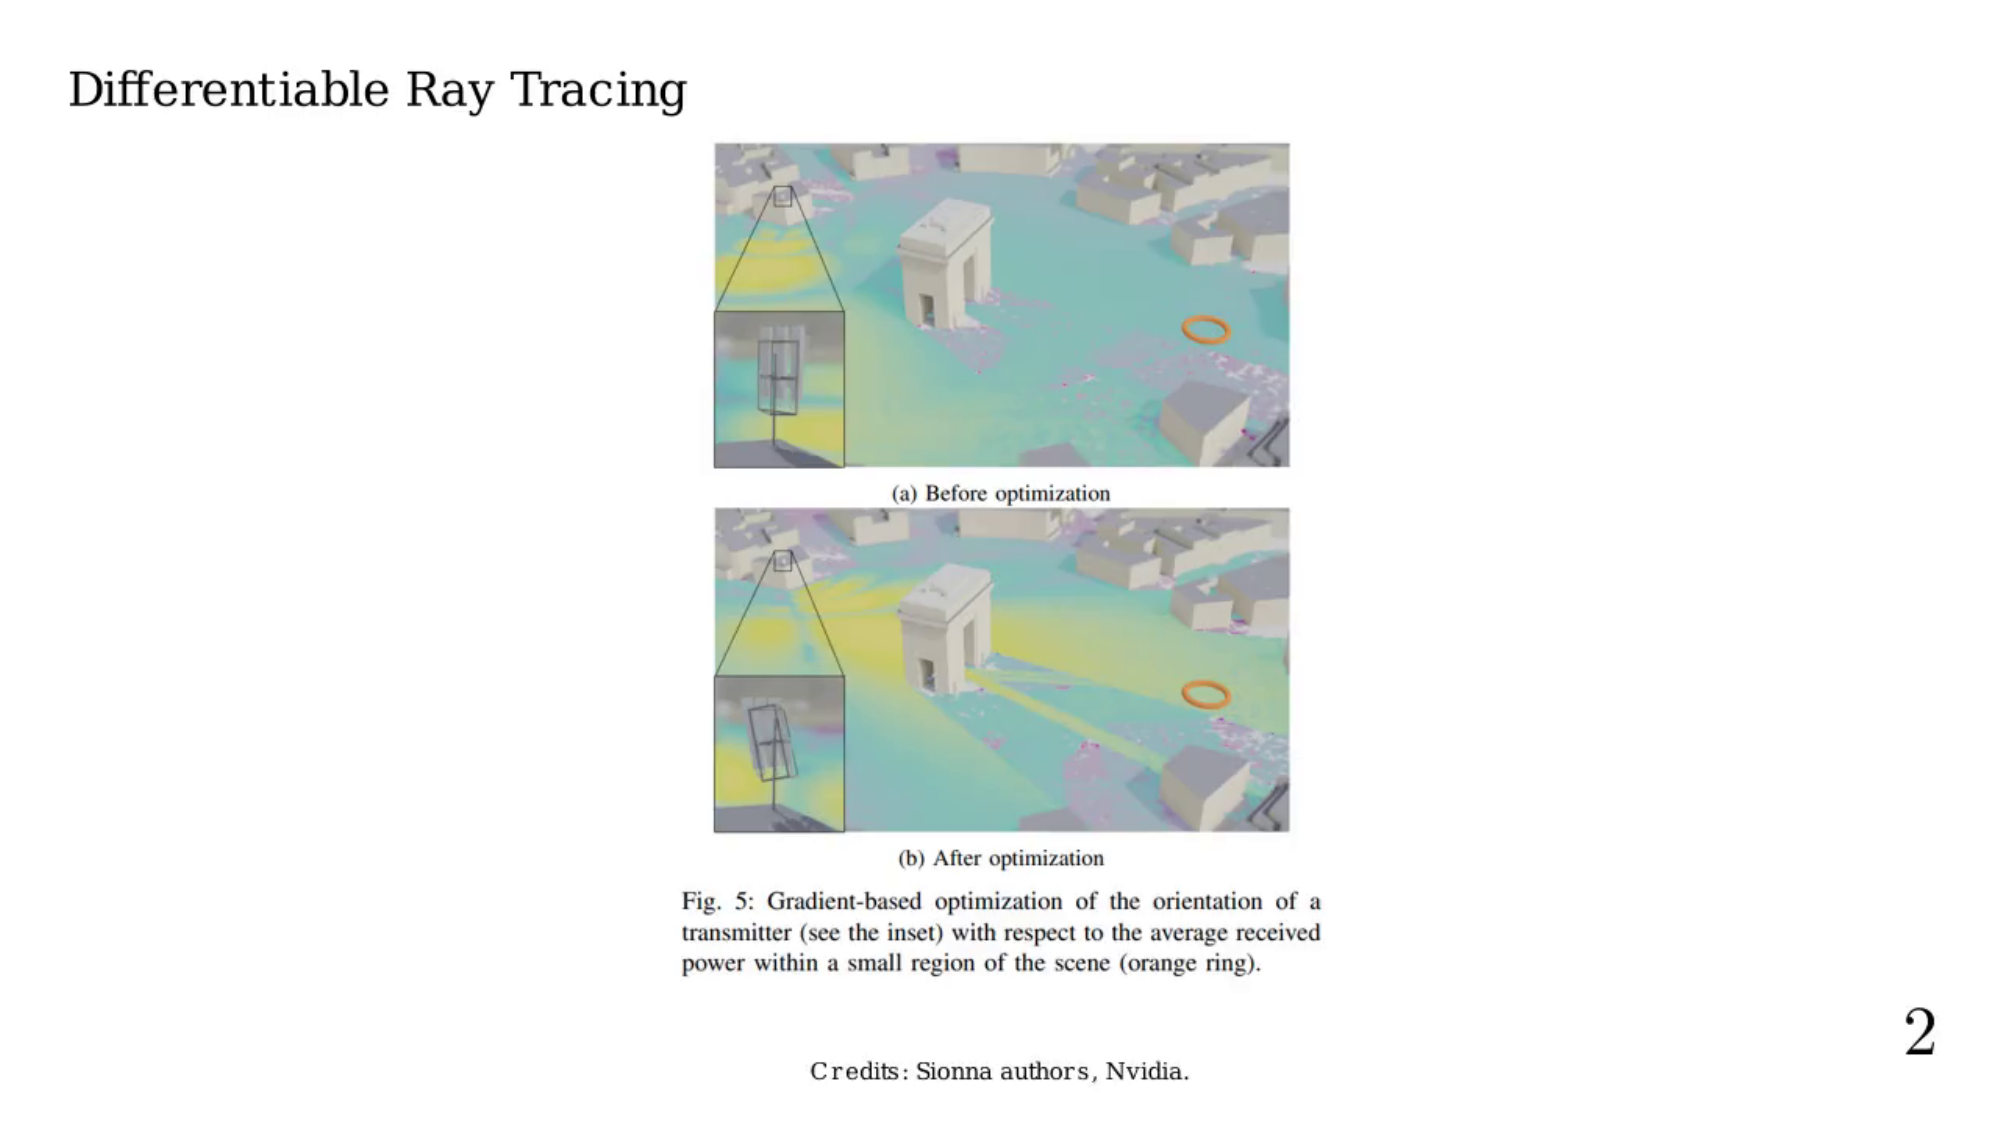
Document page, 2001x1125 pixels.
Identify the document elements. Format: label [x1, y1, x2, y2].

text_box [0, 0, 2000, 1125]
